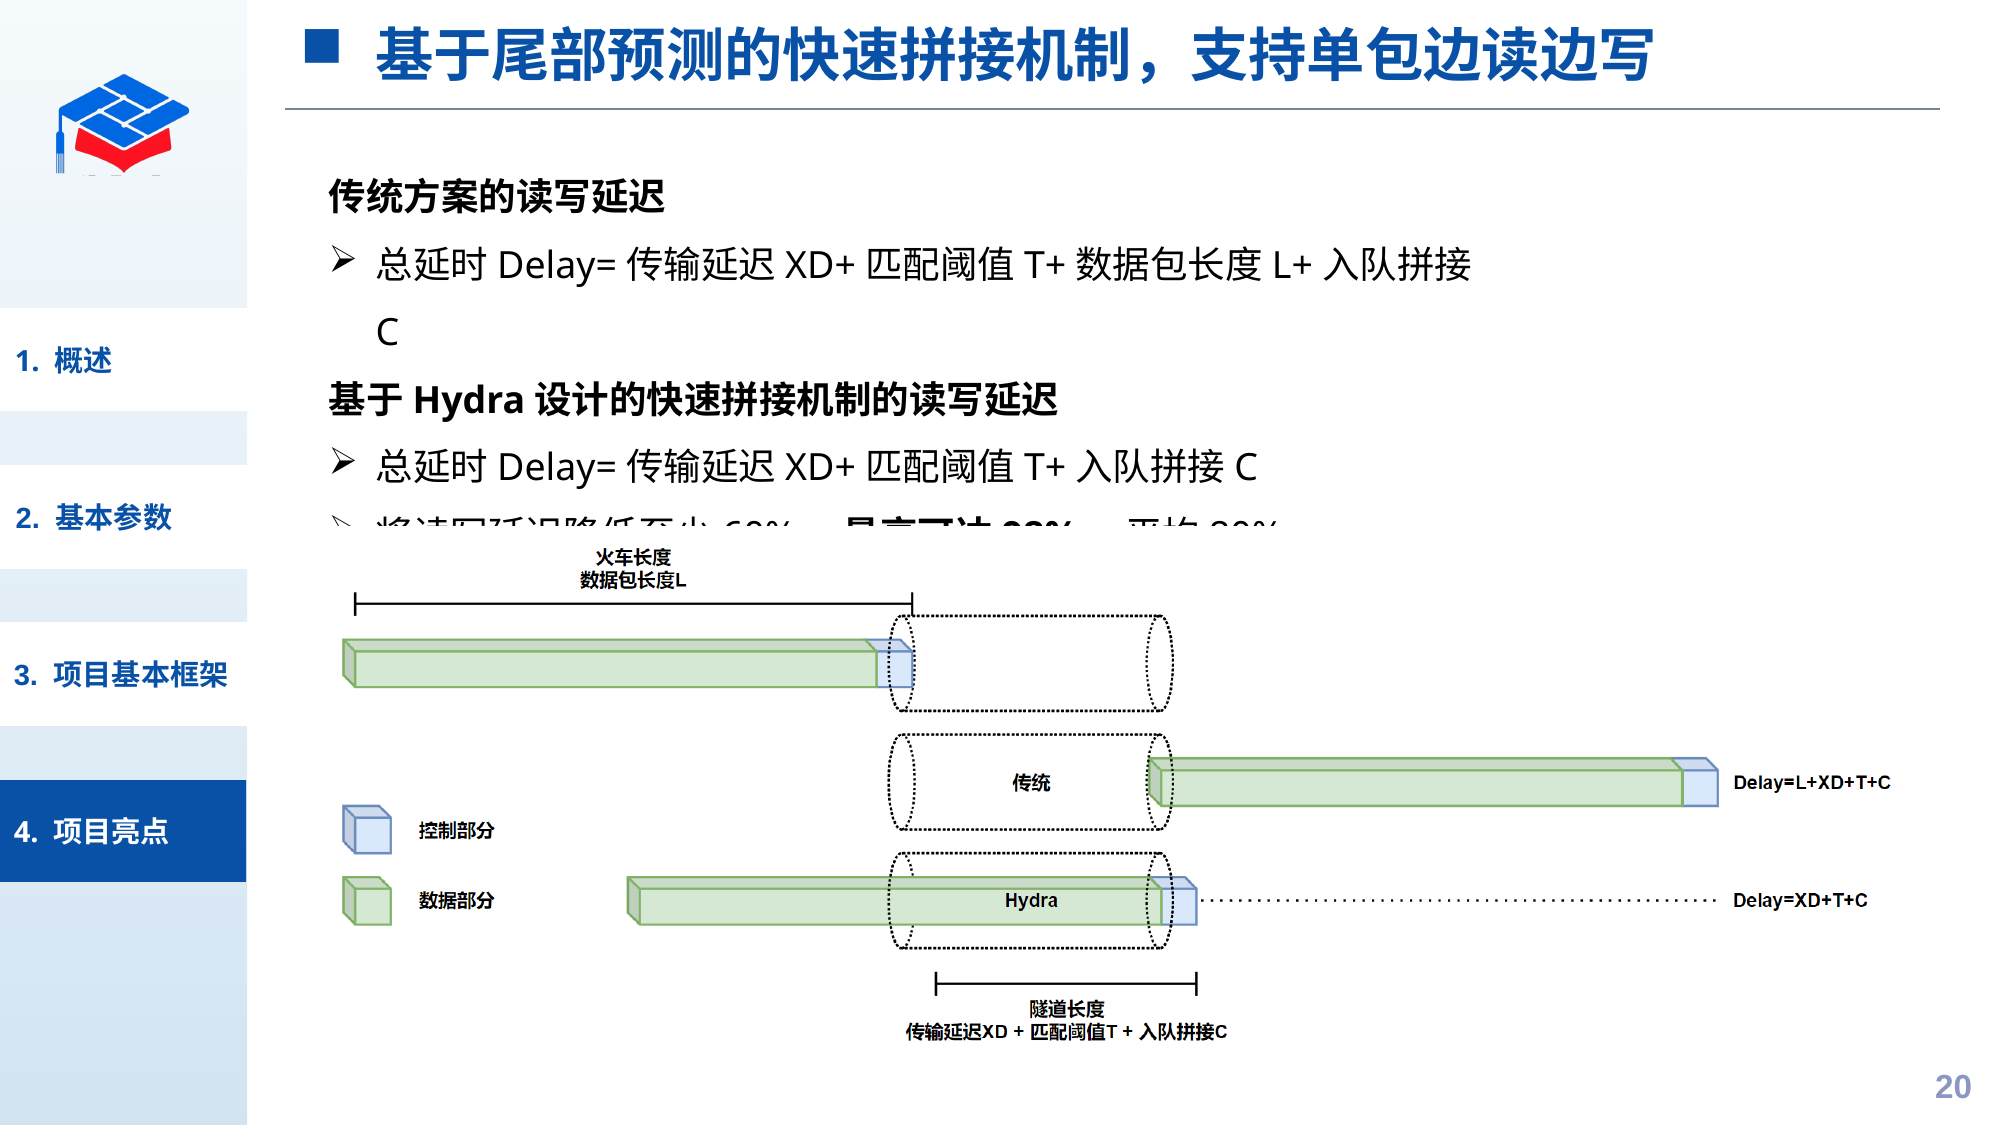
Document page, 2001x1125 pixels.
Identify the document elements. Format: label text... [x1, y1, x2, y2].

text_box [0, 0, 248, 465]
text_box [0, 569, 248, 622]
text_box 3. 项目基本框架 [0, 622, 248, 726]
picture [315, 526, 1910, 1101]
title 基于尾部预测的快速拼接机制，支持单包边读边写 [285, 0, 1812, 96]
text_box [0, 726, 248, 1125]
text_box 2. 基本参数 [0, 465, 249, 569]
text_box 4. 项目亮点 [0, 779, 247, 883]
text_box 传统方案的读写延迟 总延时Delay=传输延迟XD+匹配阈值T+数据包长度L+入队拼接C 基于Hydra设计的快速拼接机制的读写延迟 总延时Delay=传输延迟XD+匹配阈值T+入队拼接C 将读写延迟降低至少60%，最高可达98%，平均80% [313, 143, 1513, 564]
picture [33, 74, 214, 176]
slide_number 20 [1915, 1062, 1987, 1108]
text_box 1. 概述 [0, 308, 247, 411]
